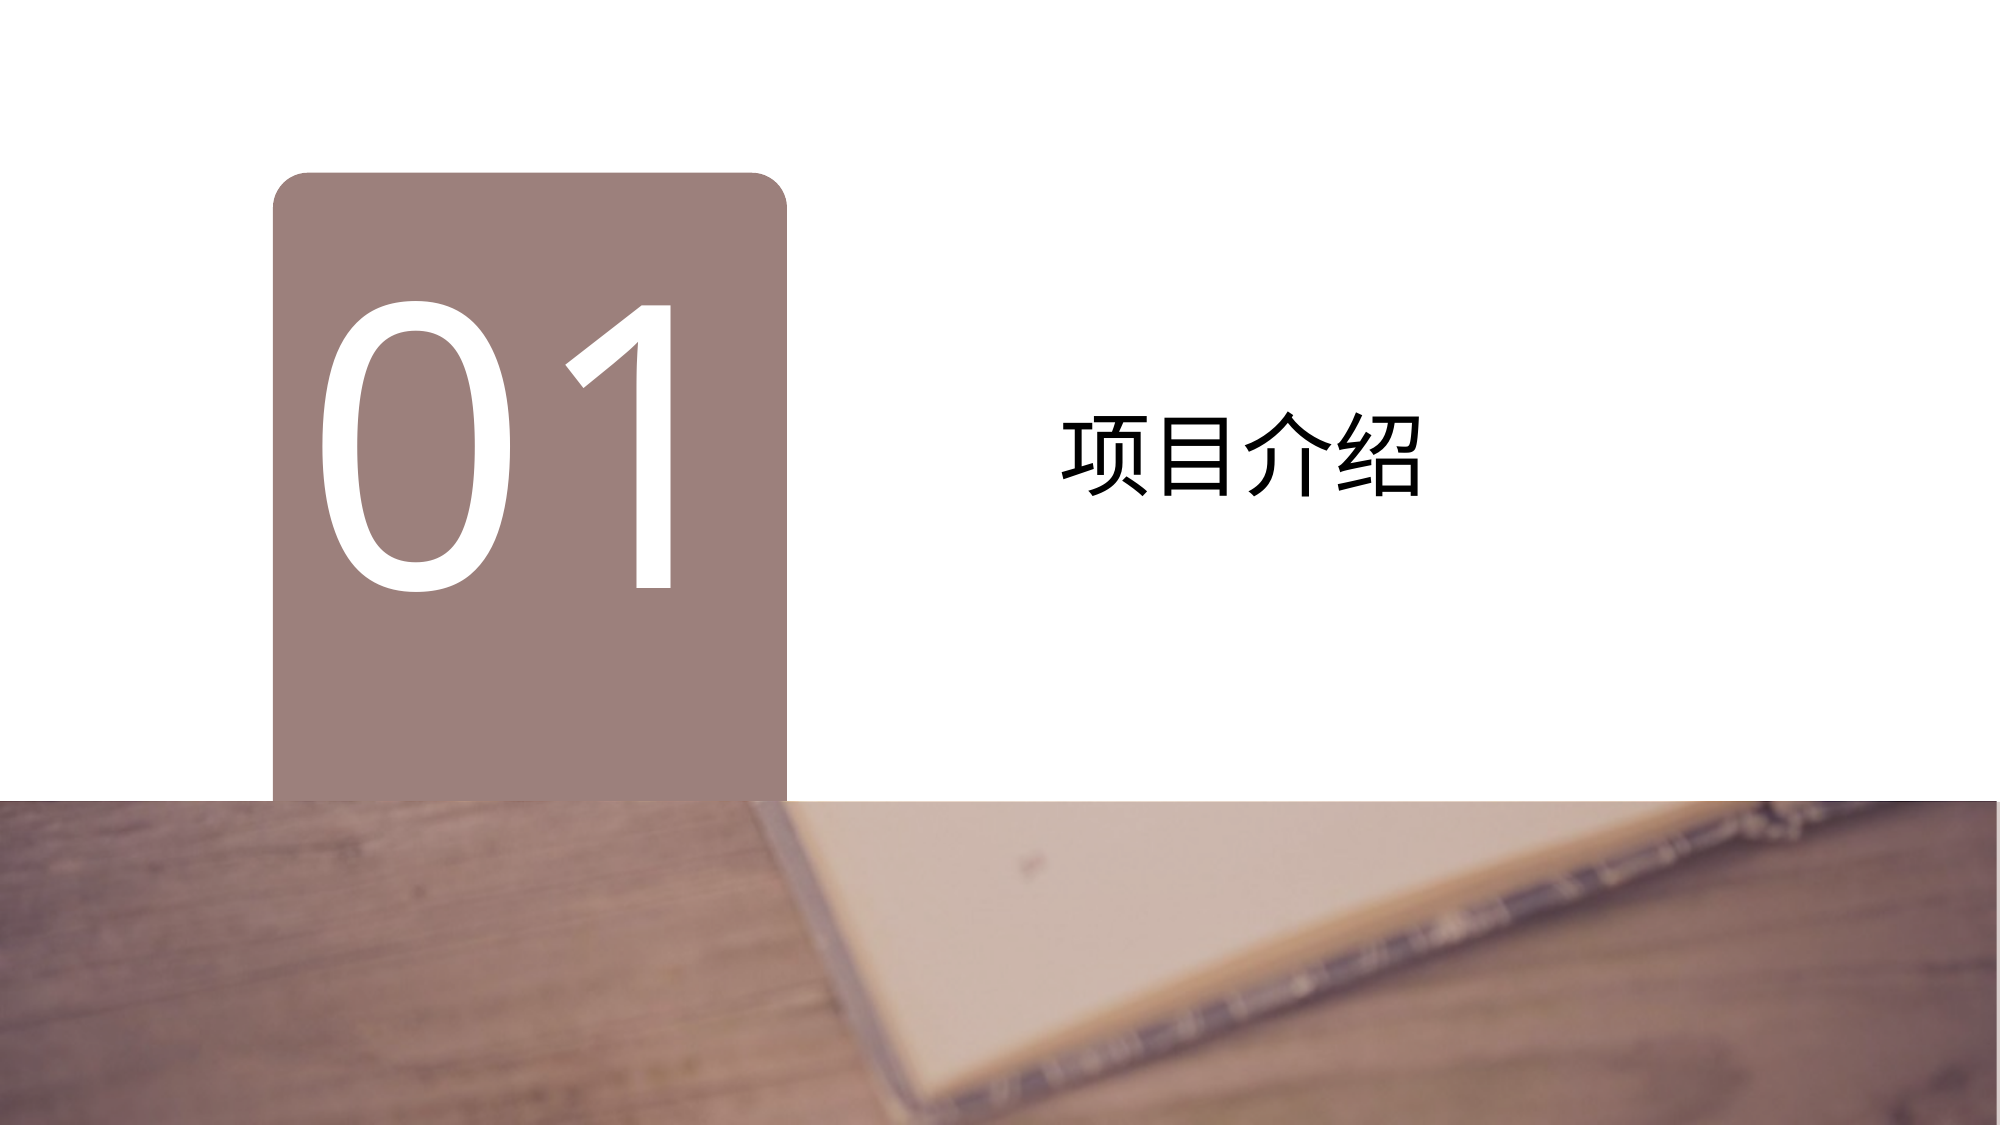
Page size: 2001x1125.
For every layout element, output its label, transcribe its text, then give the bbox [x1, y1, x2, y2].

picture [0, 801, 1997, 1125]
text_box [280, 171, 780, 185]
text_box 01 [272, 185, 787, 676]
text_box [271, 199, 789, 801]
text_box 项目介绍 [1044, 390, 1727, 515]
